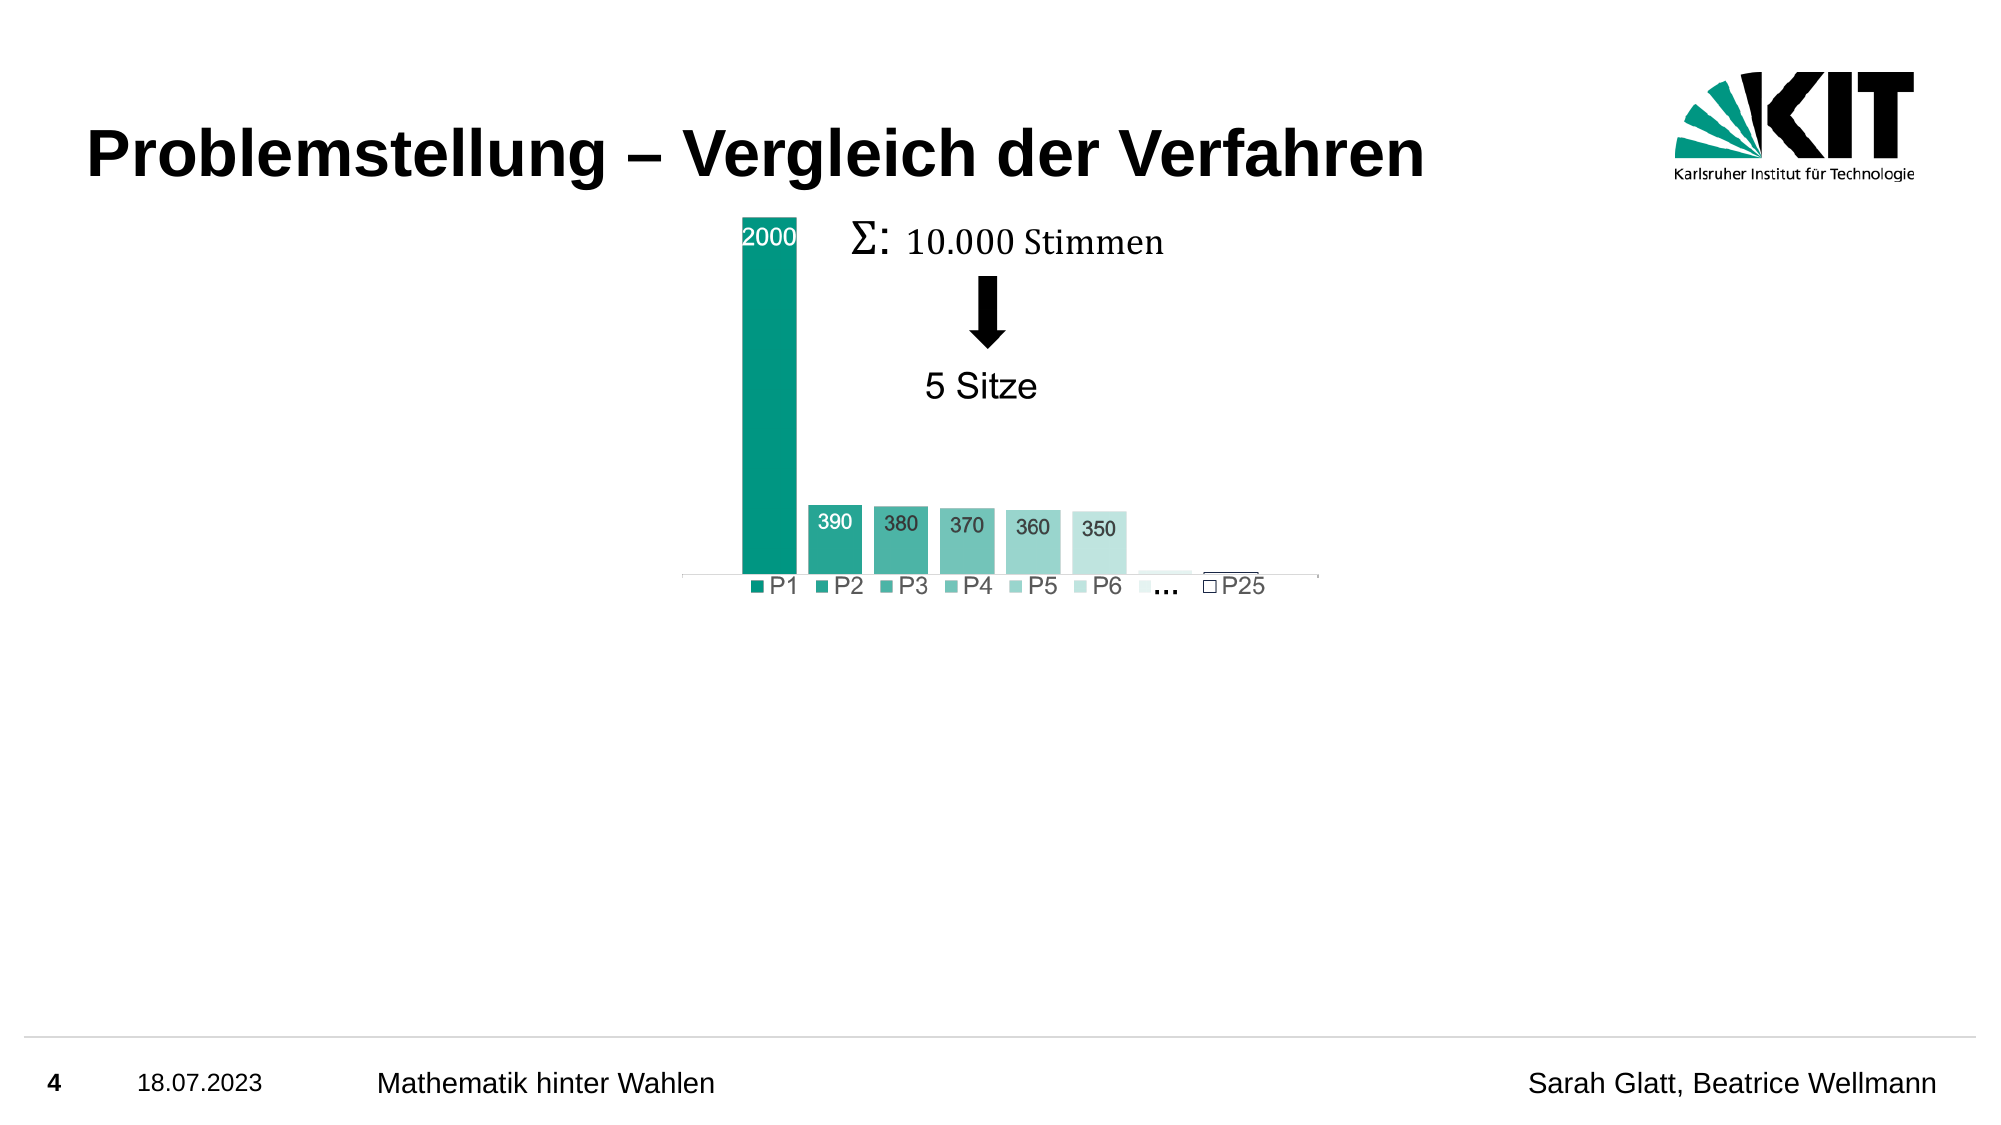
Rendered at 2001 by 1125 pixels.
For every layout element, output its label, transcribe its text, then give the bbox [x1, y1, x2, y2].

text_box Sarah Glatt, Beatrice Wellmann [1408, 1054, 1954, 1109]
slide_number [137, 1038, 362, 1125]
title Problemstellung – Vergleich der Verfahren [86, 64, 1589, 191]
picture [1675, 72, 1914, 182]
slide_number 4 [47, 1038, 119, 1125]
text_box Mathematik hinter Wahlen [361, 1054, 907, 1109]
picture [670, 190, 1329, 629]
